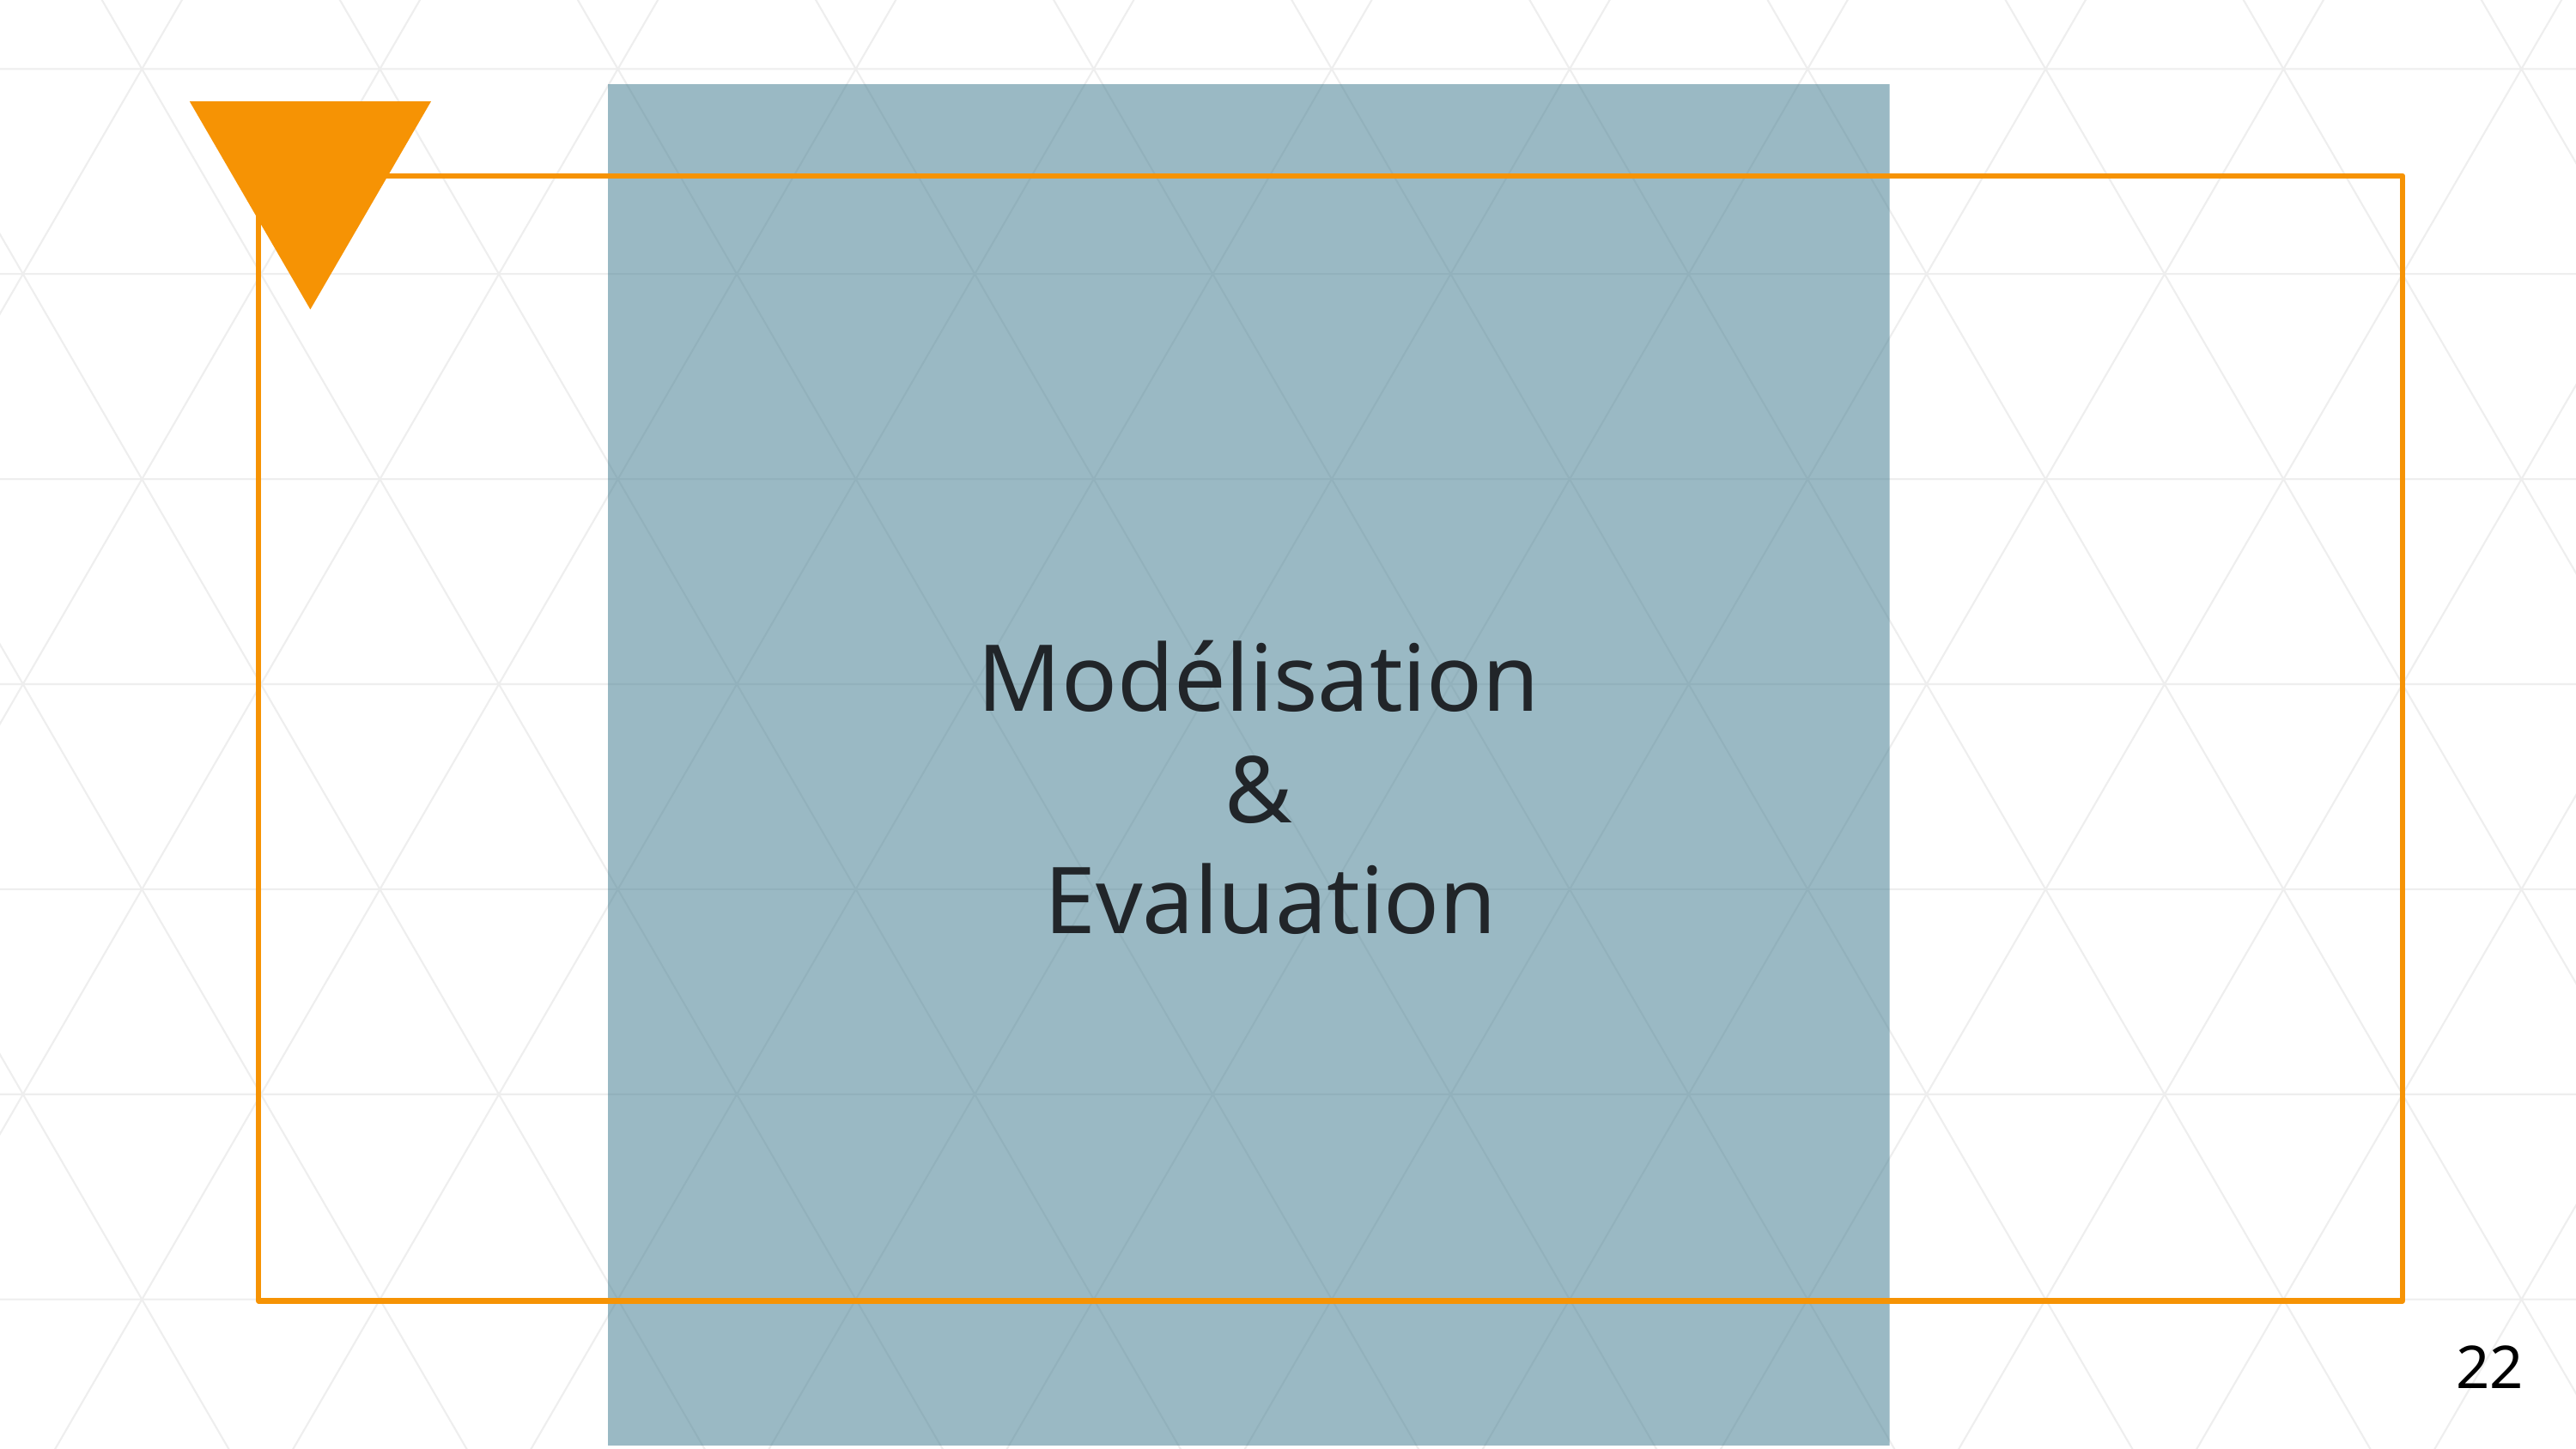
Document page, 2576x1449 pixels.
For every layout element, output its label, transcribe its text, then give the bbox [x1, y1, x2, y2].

title Modélisation & Evaluation [512, 594, 2006, 749]
text_box [189, 101, 432, 310]
text_box 22 [2437, 1320, 2576, 1410]
